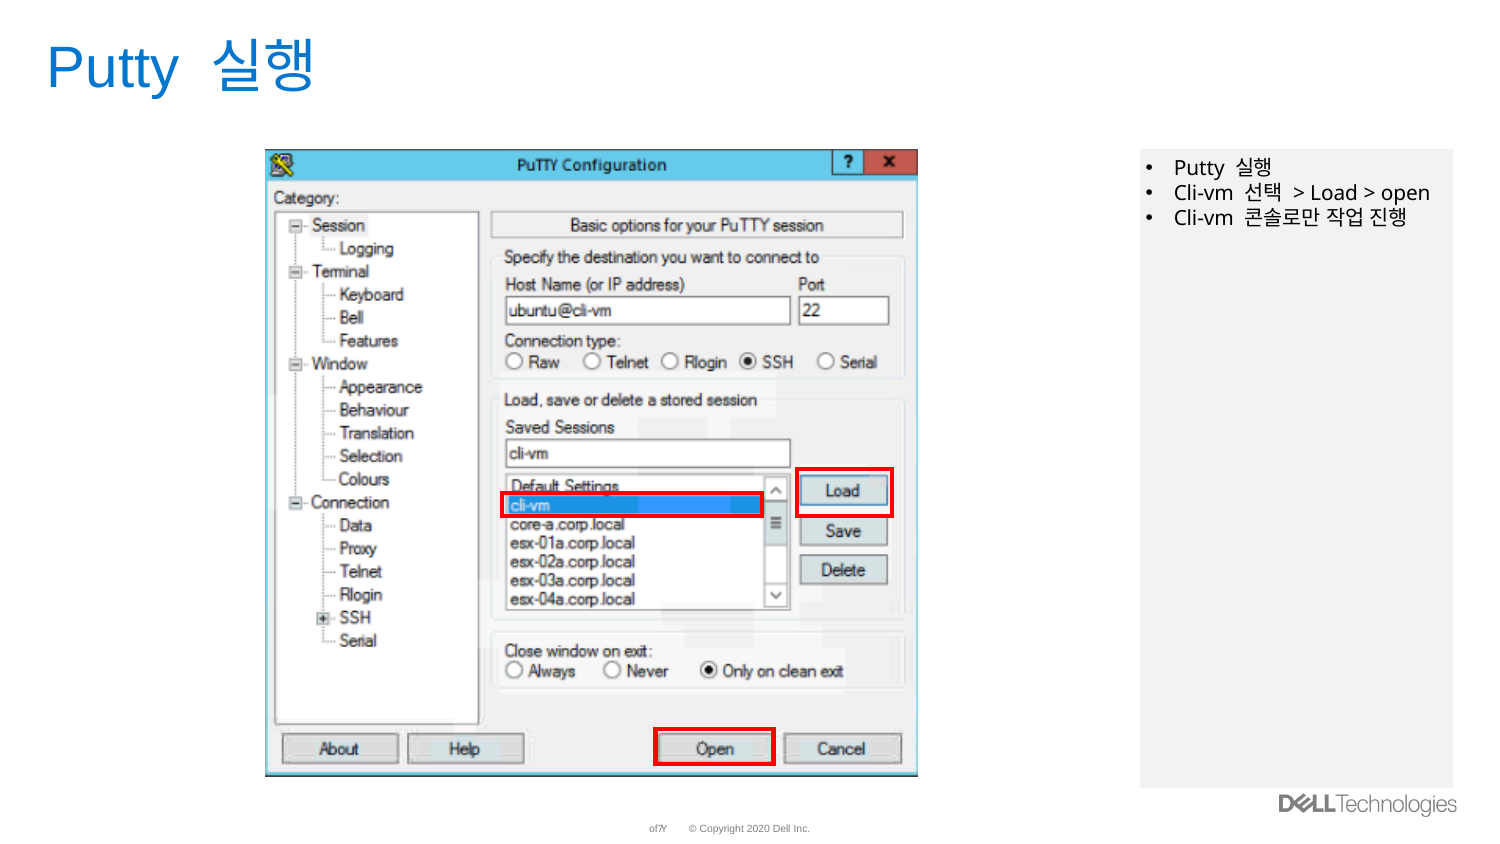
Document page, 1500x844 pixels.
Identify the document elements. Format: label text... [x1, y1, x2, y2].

picture [1279, 793, 1457, 817]
title Putty 실행 [46, 37, 1454, 102]
text_box Putty 실행 Cli-vm 선택 > Load > open Cli-vm 콘솔로만 작업 진행 [1139, 148, 1454, 789]
picture [265, 149, 918, 777]
